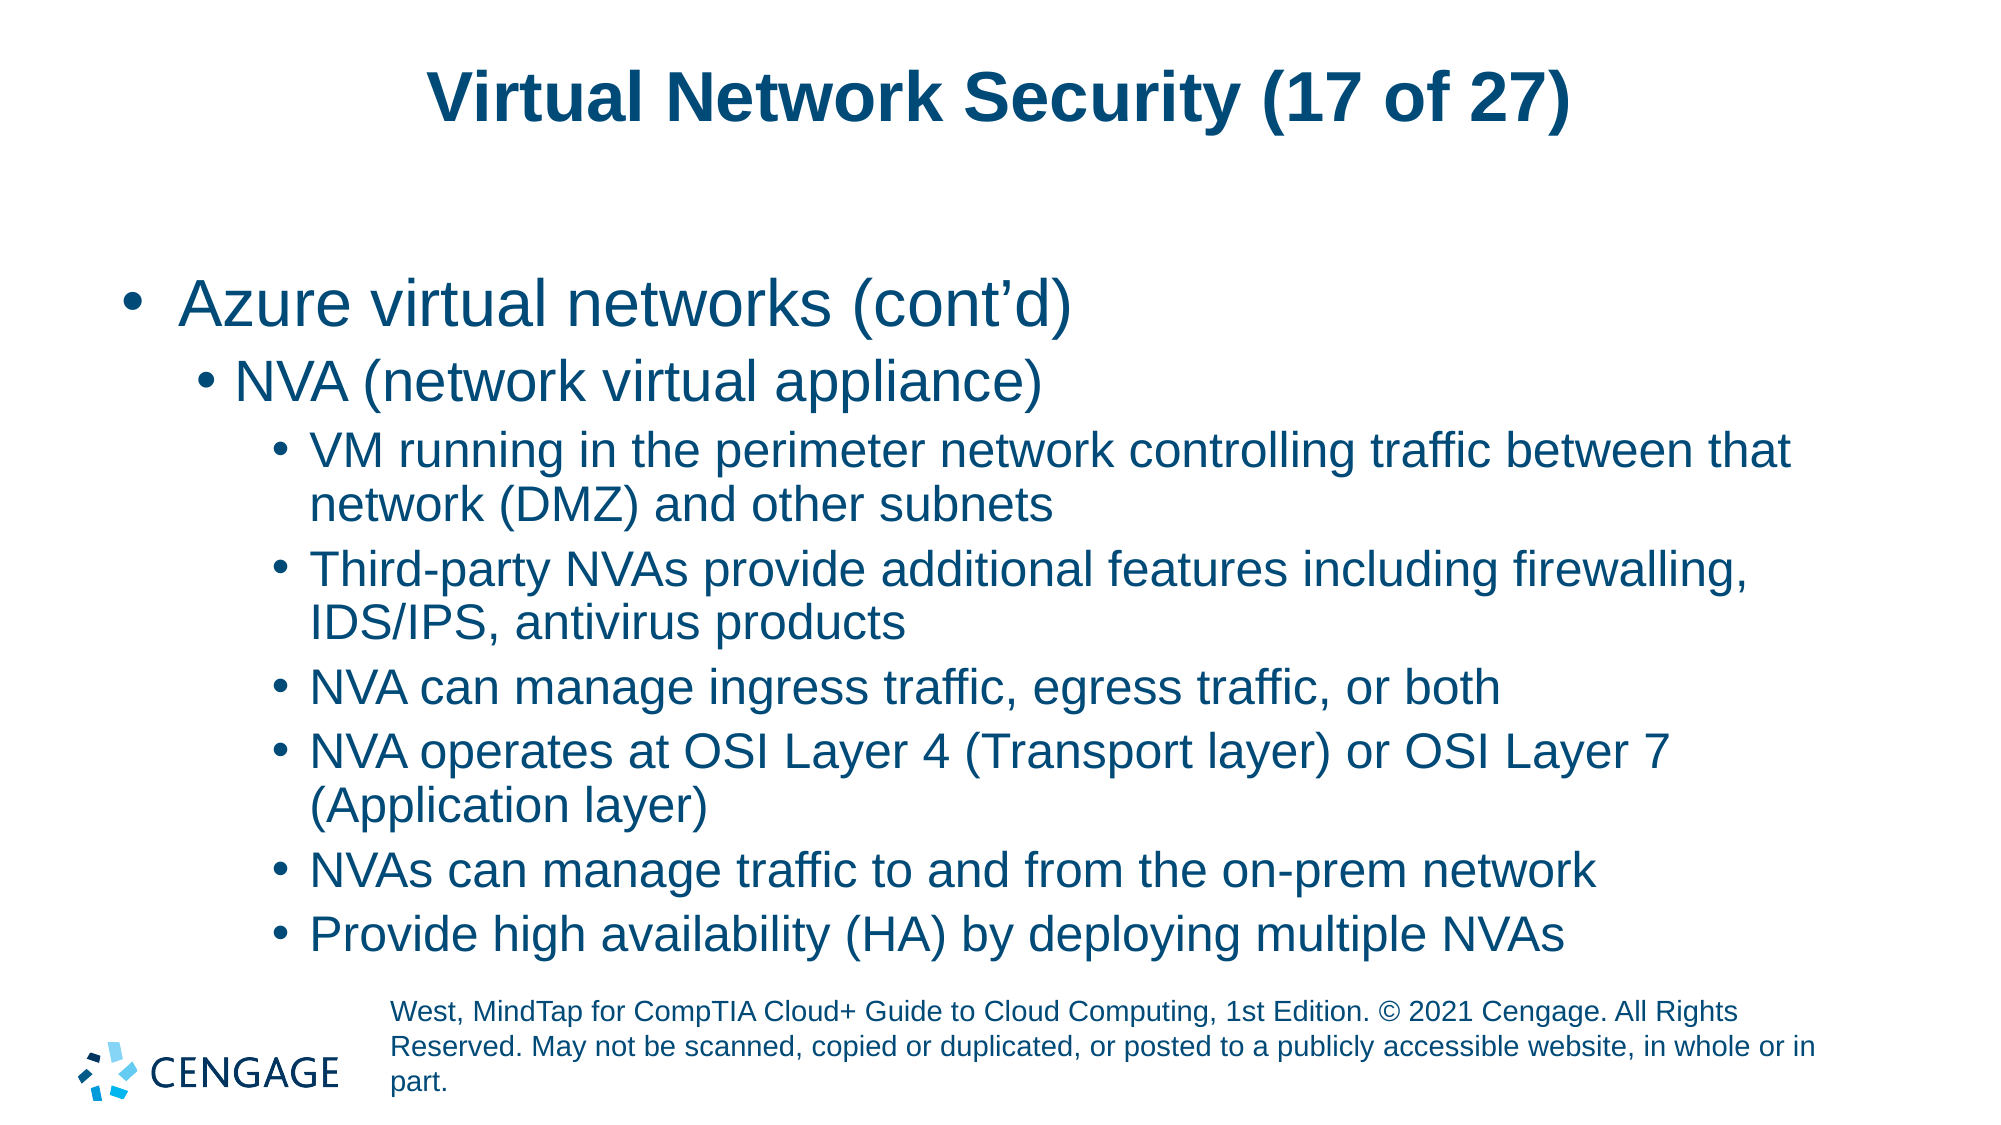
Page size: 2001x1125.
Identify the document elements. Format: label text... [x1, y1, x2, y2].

picture [78, 1042, 338, 1101]
list Azure virtual networks (cont’d) NVA (network virtual appliance) VM running in the perimeter network controlling traffic between that network (DMZ) and other subnets Third-party NVAs provide additional features including firewalling, IDS/IPS, antivirus products NVA can manage ingress traffic, egress traffic, or both NVA operates at OSI Layer 4 (Transport layer) or OSI Layer 7 (Application layer) NVAs can manage traffic to and from the on-prem network Provide high availability (HA) by deploying multiple NVAs [121, 268, 1880, 990]
title Virtual Network Security (17 of 27) [137, 59, 1863, 171]
